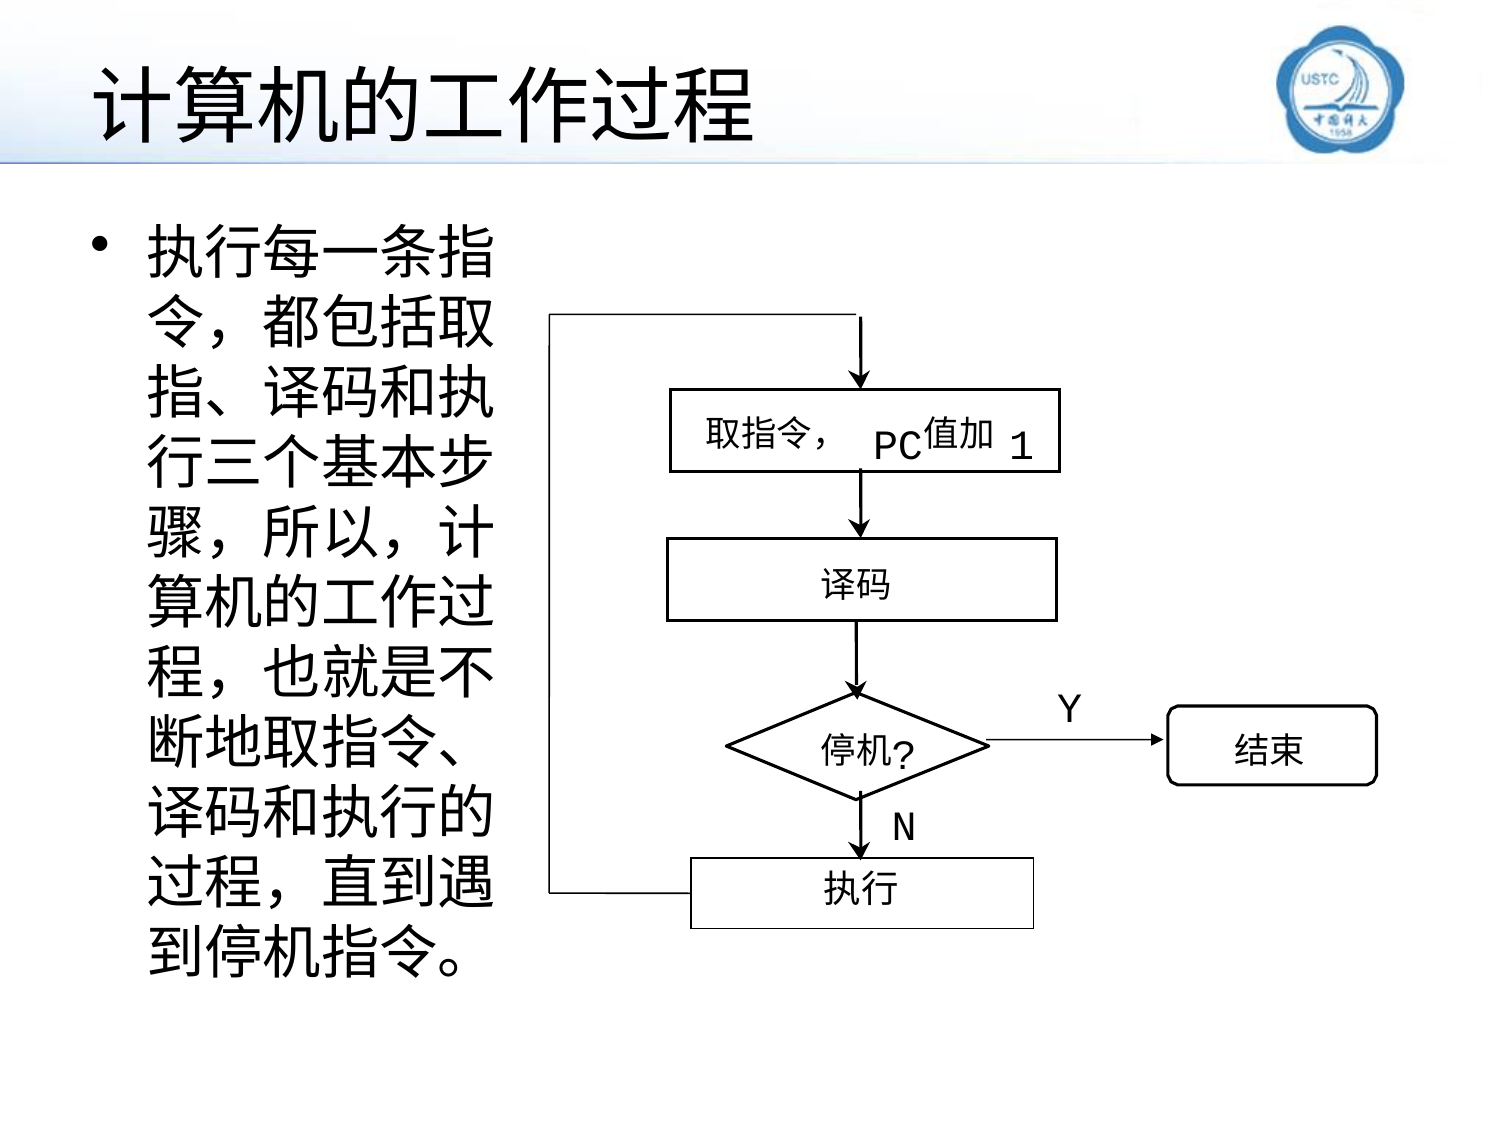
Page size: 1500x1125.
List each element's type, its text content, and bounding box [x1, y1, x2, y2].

picture [0, 0, 1500, 164]
title 计算机的工作过程 [75, 45, 1425, 161]
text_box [548, 314, 1377, 929]
list 执行每一条指令，都包括取指、译码和执行三个基本步骤，所以，计算机的工作过程，也就是不断地取指令、译码和执行的过程，直到遇到停机指令。 [75, 208, 550, 1005]
